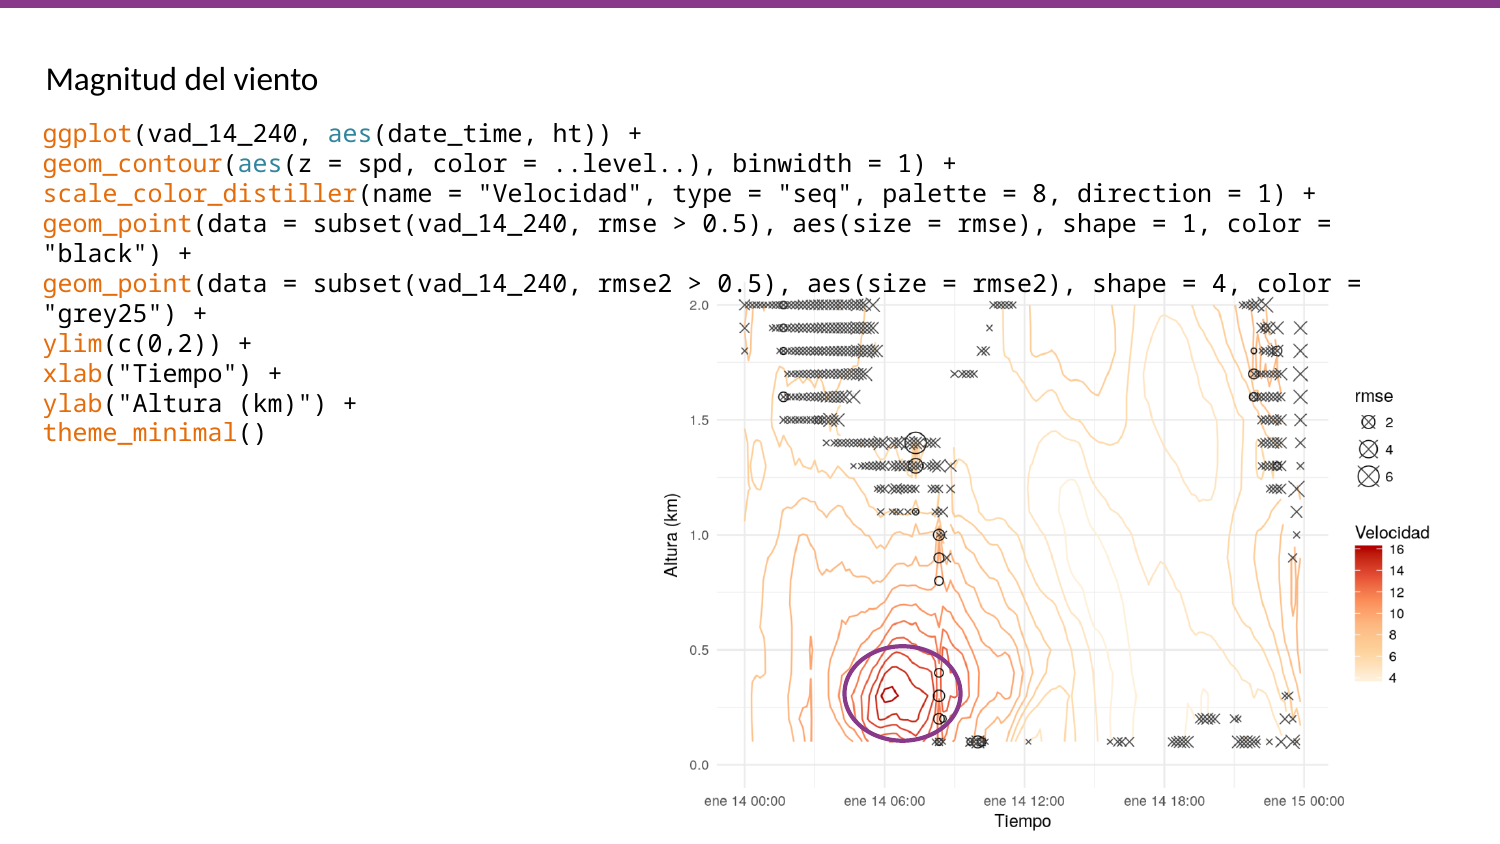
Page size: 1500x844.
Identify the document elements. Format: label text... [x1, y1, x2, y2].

text_box ggplot(vad_14_240, aes(date_time, ht)) + geom_contour(aes(z = spd, color = ..level..), binwidth = 1) + scale_color_distiller(name = "Velocidad", type = "seq", palette = 8, direction = 1) + geom_point(data = subset(vad_14_240, rmse > 0.5), aes(size = rmse), shape = 1, color = "black") + geom_point(data = subset(vad_14_240, rmse2 > 0.5), aes(size = rmse2), shape = 4, color = "grey25") + ylim(c(0,2)) + xlab("Tiempo") + ylab("Altura (km)") + theme_minimal() [27, 110, 1481, 455]
picture [655, 273, 1447, 839]
text_box Magnitud del viento [30, 50, 334, 105]
